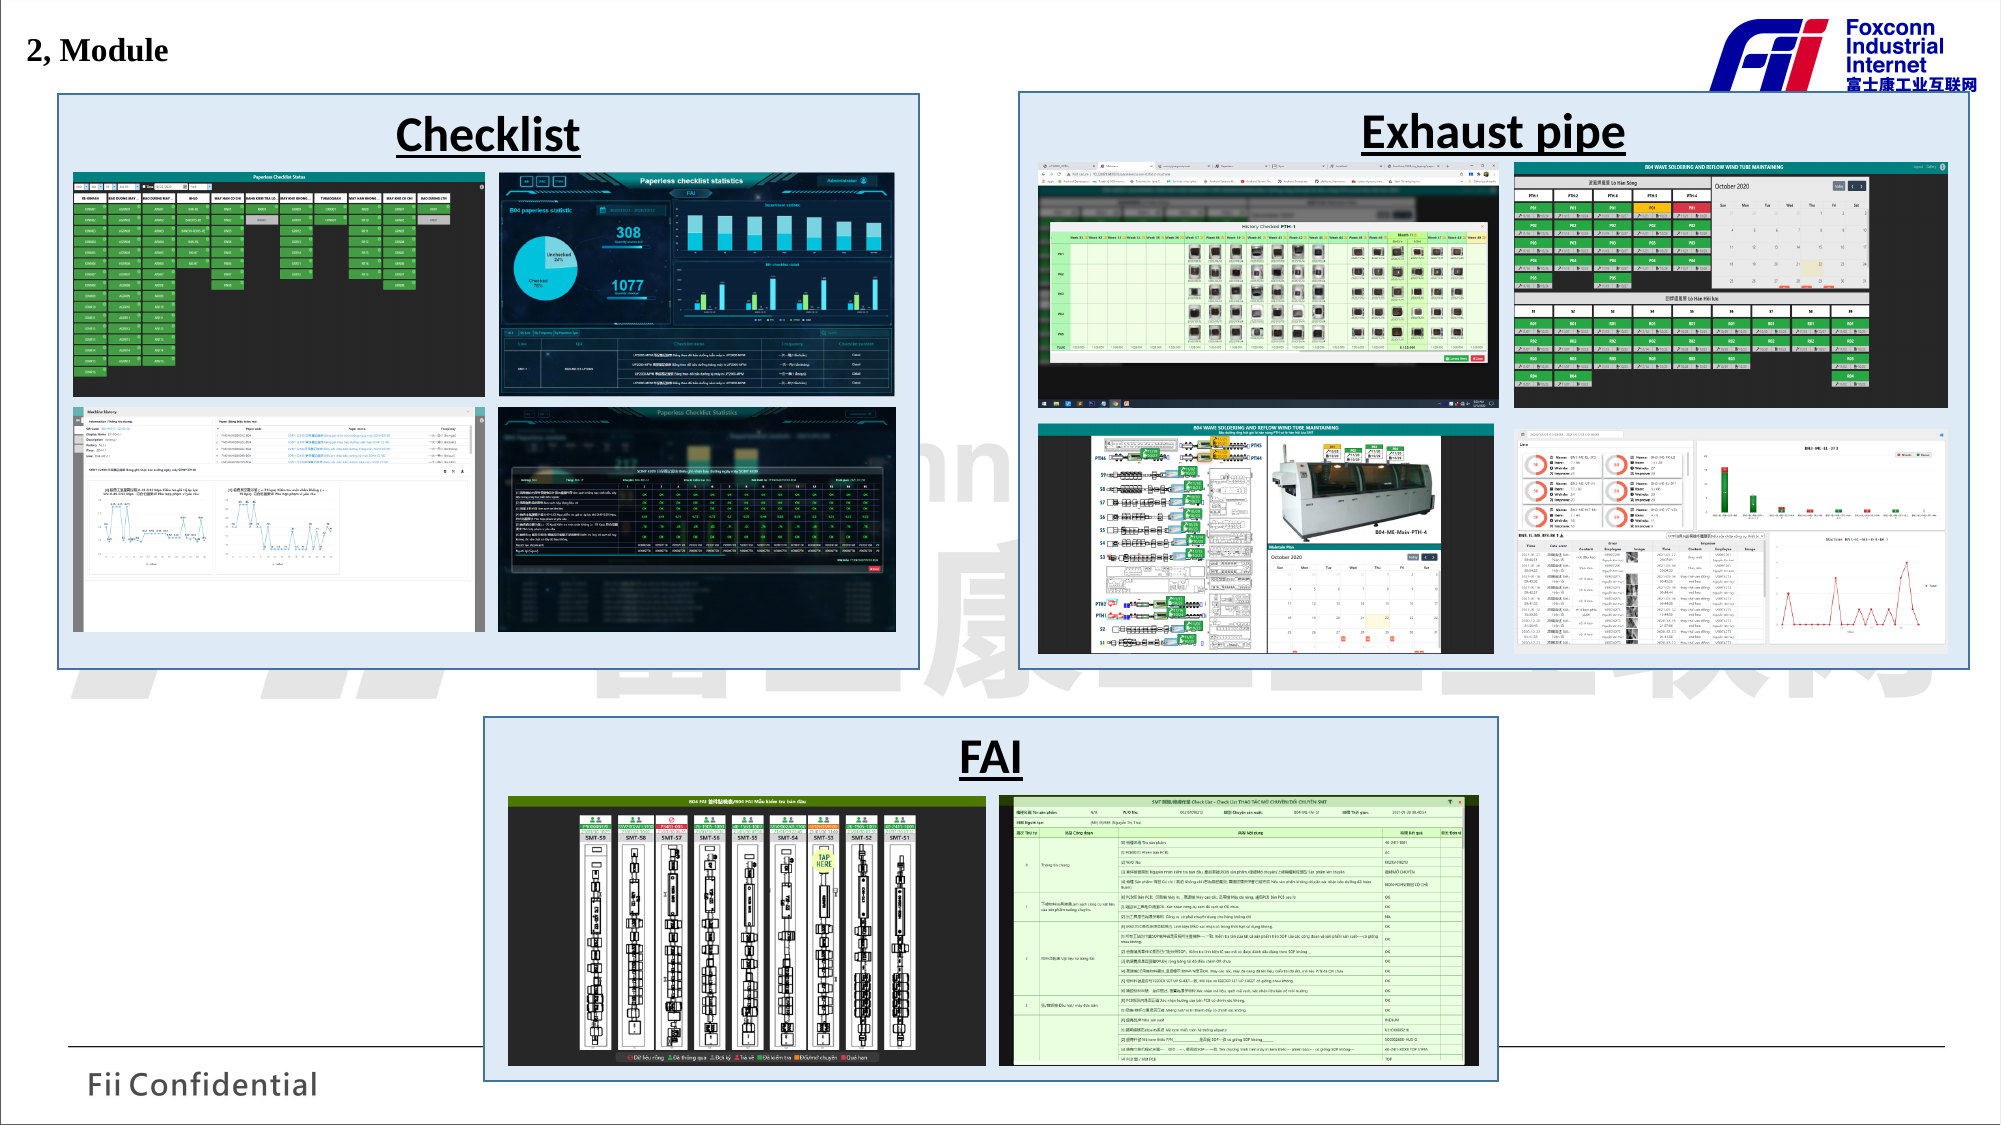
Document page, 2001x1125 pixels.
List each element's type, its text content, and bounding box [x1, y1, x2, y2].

text_box 2, Module [11, 20, 184, 75]
text_box Exhaust pipe [1018, 91, 1970, 670]
picture [0, 0, 2001, 1125]
text_box Checklist [57, 93, 920, 670]
text_box FAI [483, 716, 1499, 1082]
